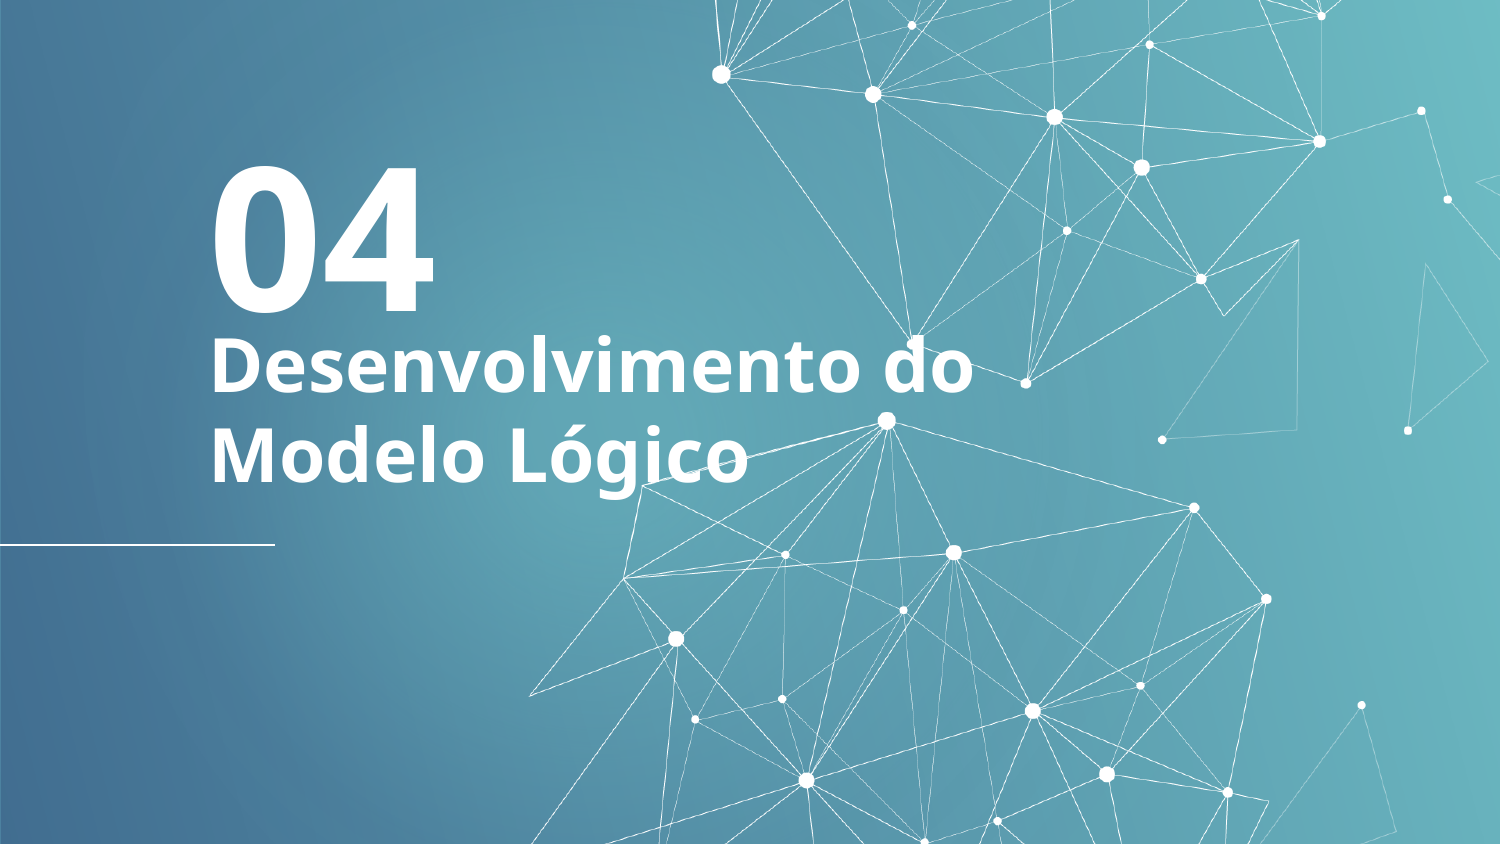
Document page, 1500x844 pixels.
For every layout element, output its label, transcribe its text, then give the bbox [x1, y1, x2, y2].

picture [0, 0, 1500, 844]
title 04 [193, 169, 683, 294]
title Desenvolvimento do Modelo Lógico [193, 249, 1046, 565]
